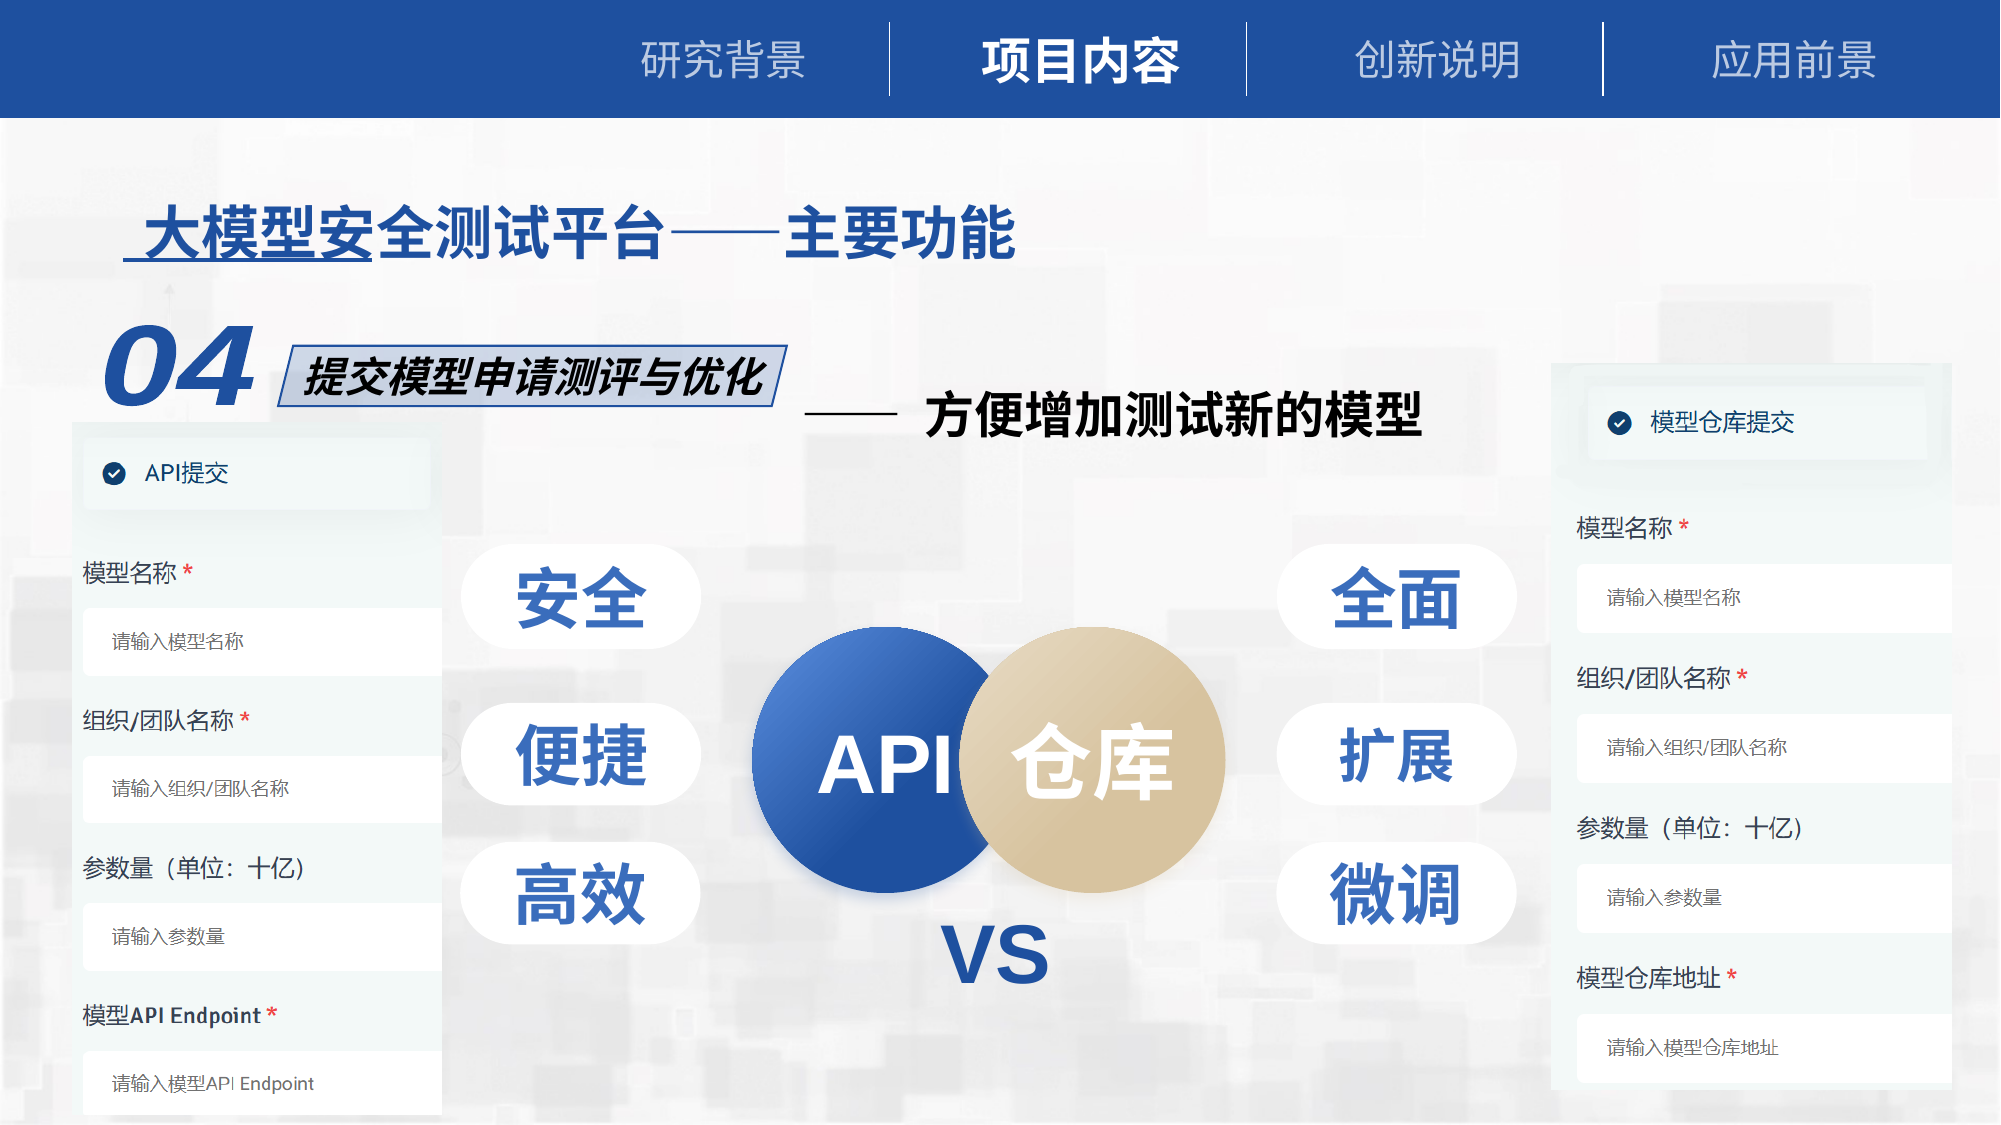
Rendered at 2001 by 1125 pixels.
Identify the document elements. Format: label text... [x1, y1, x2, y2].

text_box —— 方便增加测试新的模型 [786, 375, 1486, 451]
text_box 全面 [1275, 542, 1519, 651]
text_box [104, 325, 787, 407]
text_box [532, 7, 1960, 111]
text_box 仓库 [958, 626, 1227, 893]
text_box 安全 [459, 542, 703, 651]
text_box 微调 [1275, 840, 1518, 946]
text_box 高效 [459, 840, 702, 946]
text_box 大模型安全测试平台——主要功能 [128, 167, 1032, 274]
text_box [0, 0, 2000, 119]
picture [0, 0, 2001, 1125]
text_box 扩展 [1275, 701, 1518, 807]
text_box API [751, 626, 989, 895]
text_box 便捷 [459, 701, 703, 807]
text_box VS [925, 893, 1135, 1008]
